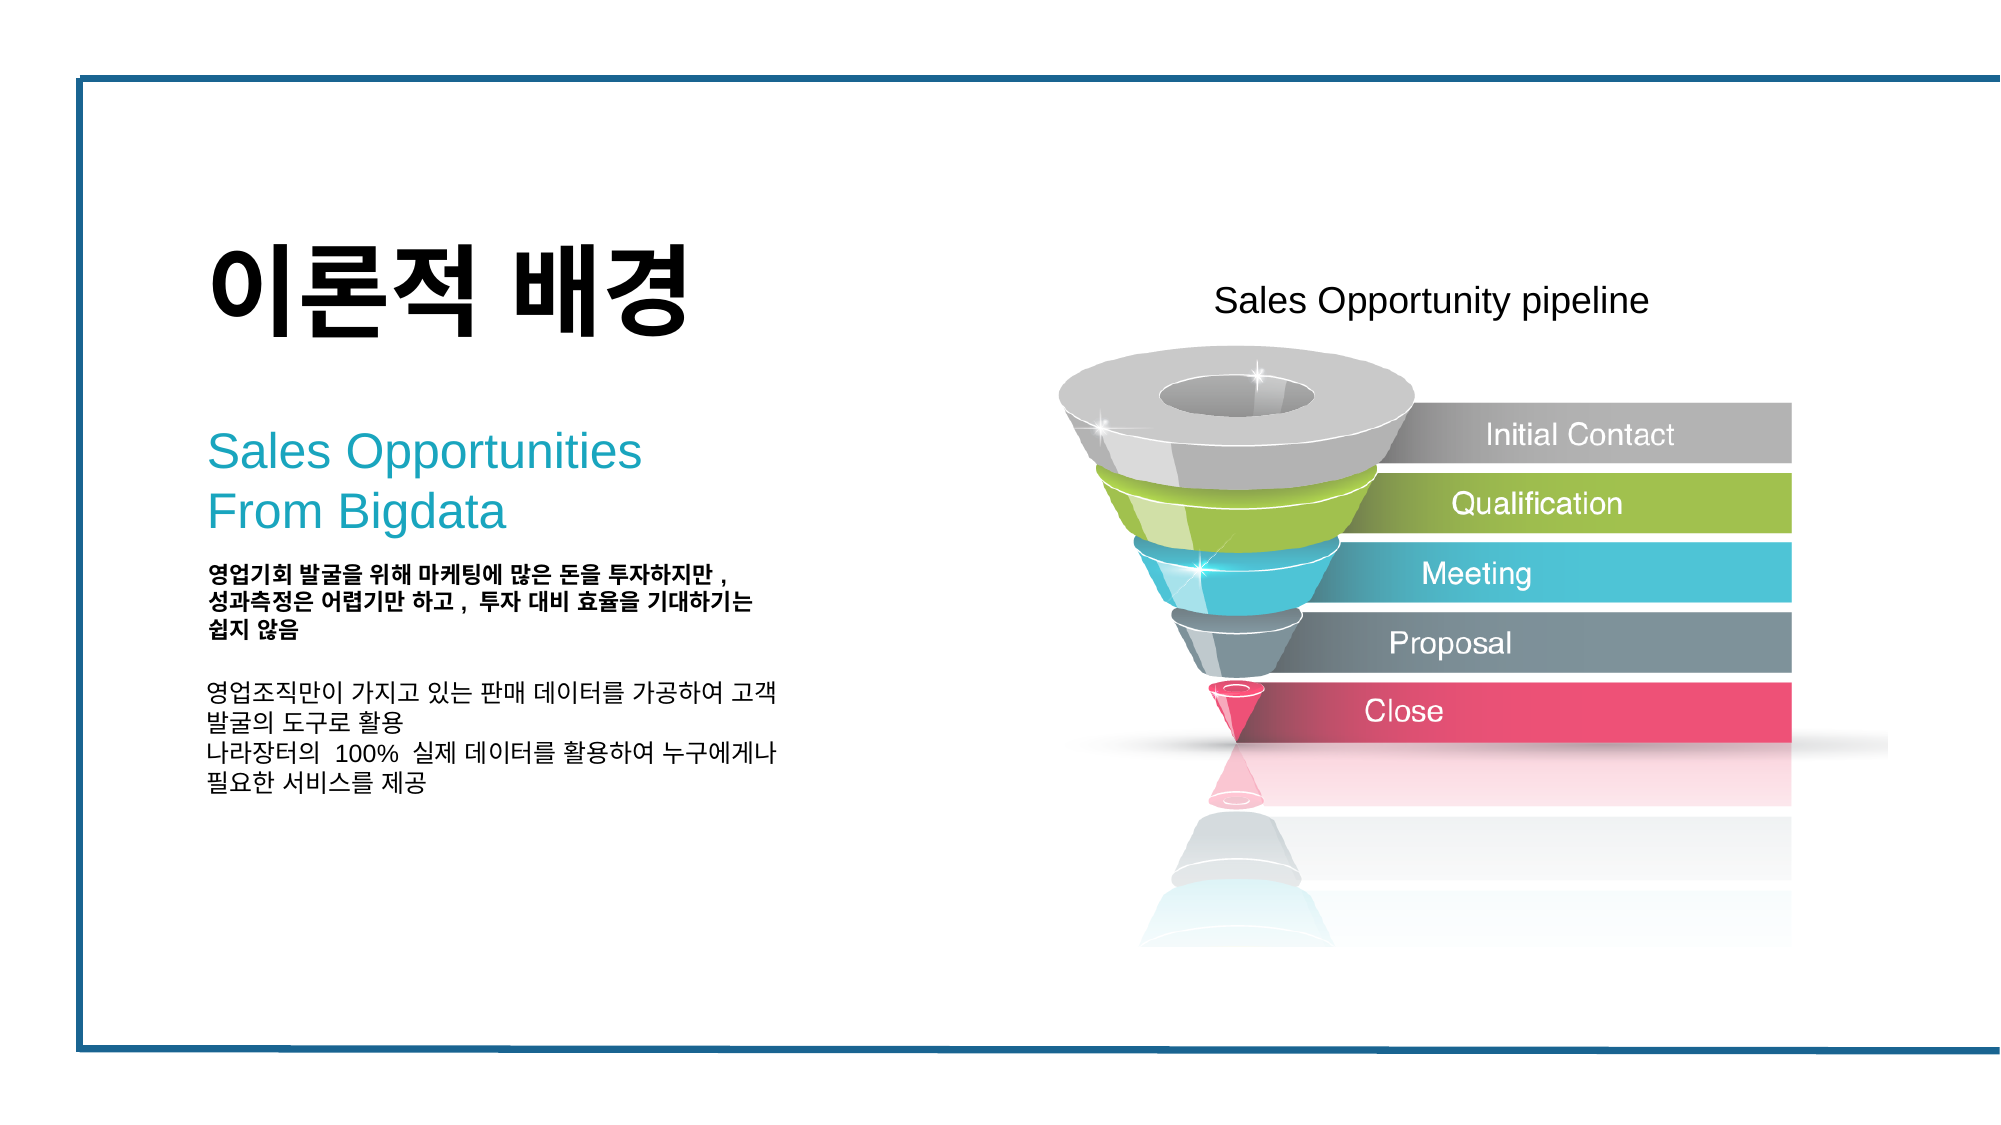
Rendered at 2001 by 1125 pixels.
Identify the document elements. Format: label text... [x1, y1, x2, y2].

picture [1043, 338, 1888, 947]
text_box Sales Opportunity pipeline [1198, 268, 1665, 328]
text_box Sales Opportunities From Bigdata [192, 410, 938, 546]
text_box 영업조직만이 가지고 있는 판매 데이터를 가공하여 고객 발굴의 도구로 활용 나라장터의 100% 실제 데이터를 활용하여 누구에게나 필요한 서비스를 제공 [192, 670, 805, 805]
text_box 영업기회 발굴을 위해 마케팅에 많은 돈을 투자하지만, 성과측정은 어렵기만 하고, 투자 대비 효율을 기대하기는 쉽지 않음 [193, 553, 780, 651]
text_box 이론적 배경 [192, 220, 778, 356]
